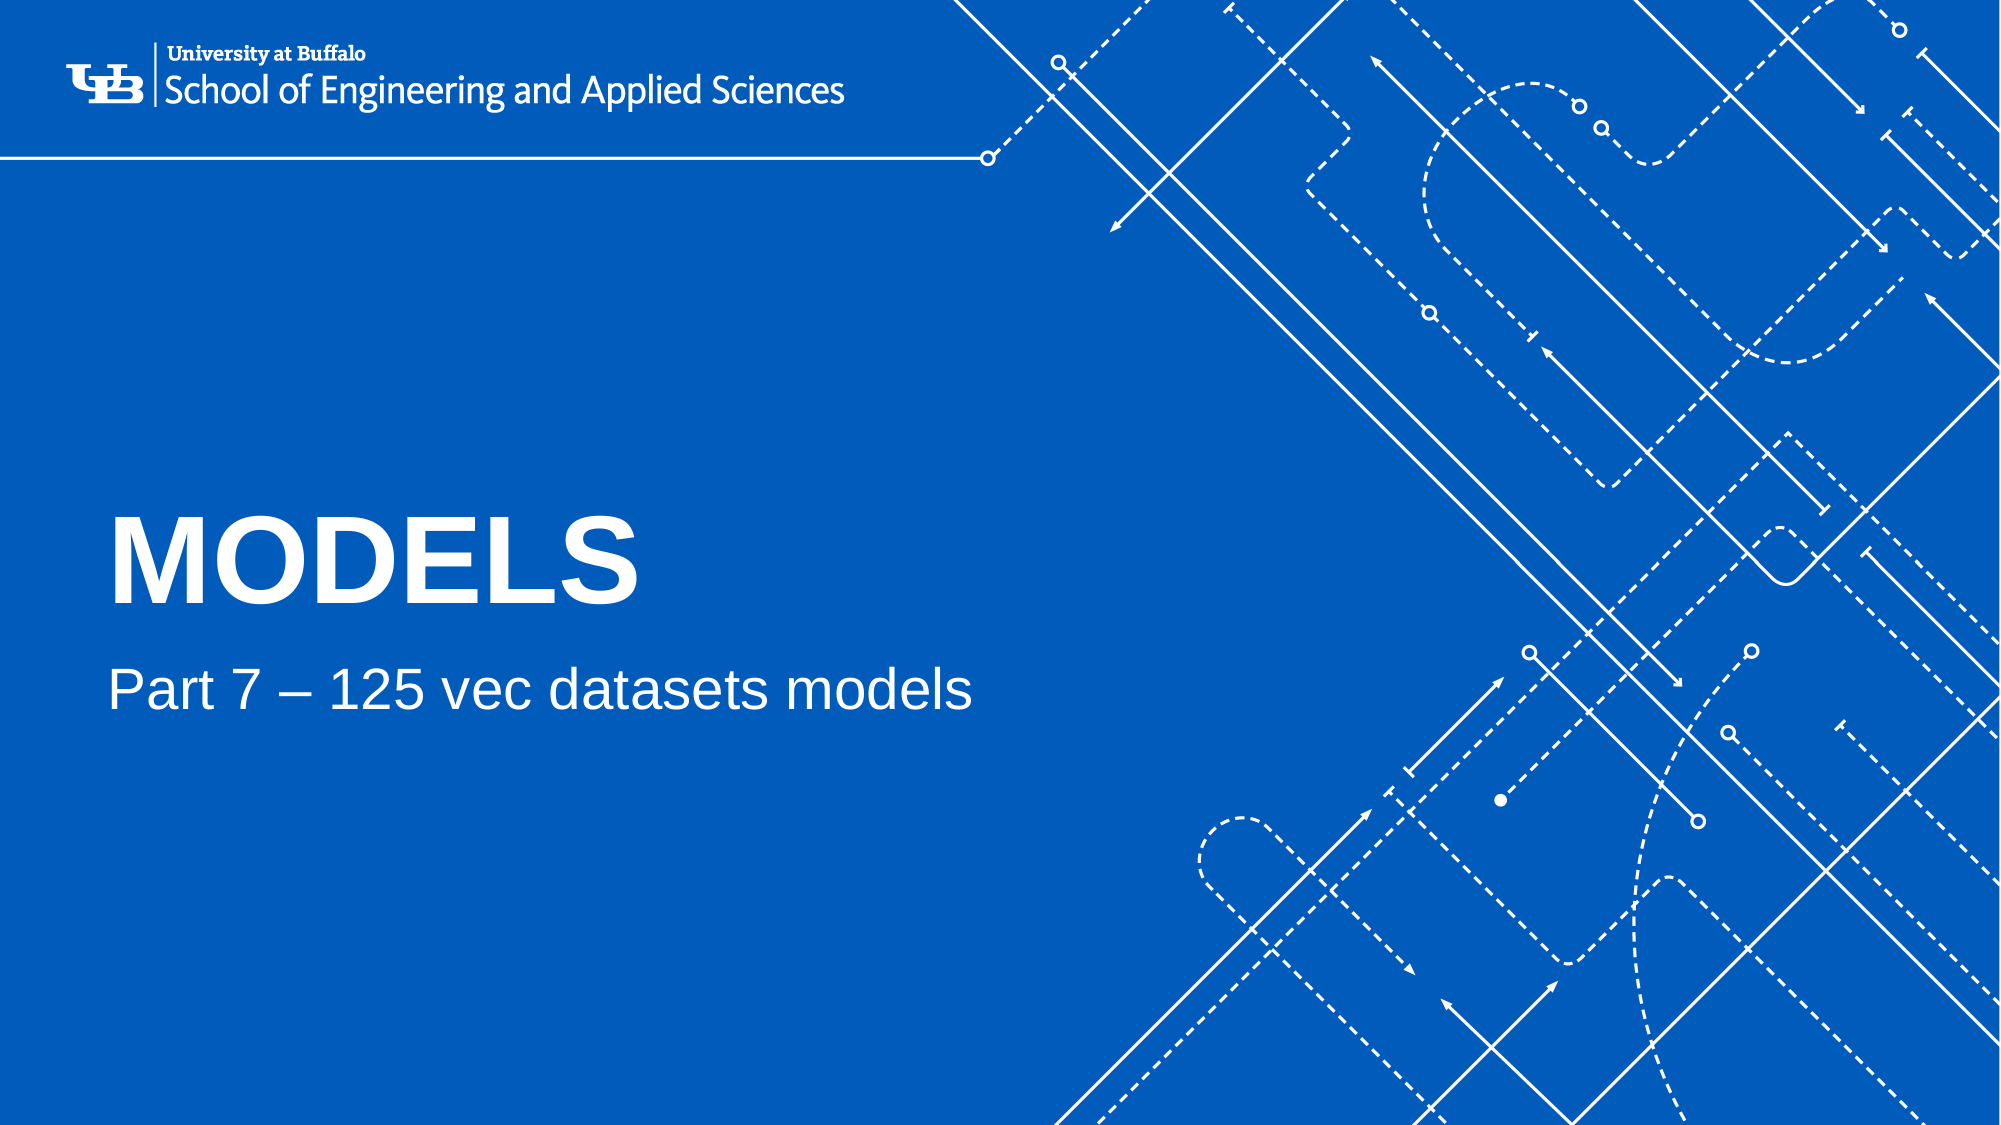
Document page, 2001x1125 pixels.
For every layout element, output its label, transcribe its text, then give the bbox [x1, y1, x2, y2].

title Models [108, 244, 1197, 637]
subtitle Part 7 – 125 vec datasets models [108, 651, 1197, 1015]
picture [0, 0, 2000, 1125]
